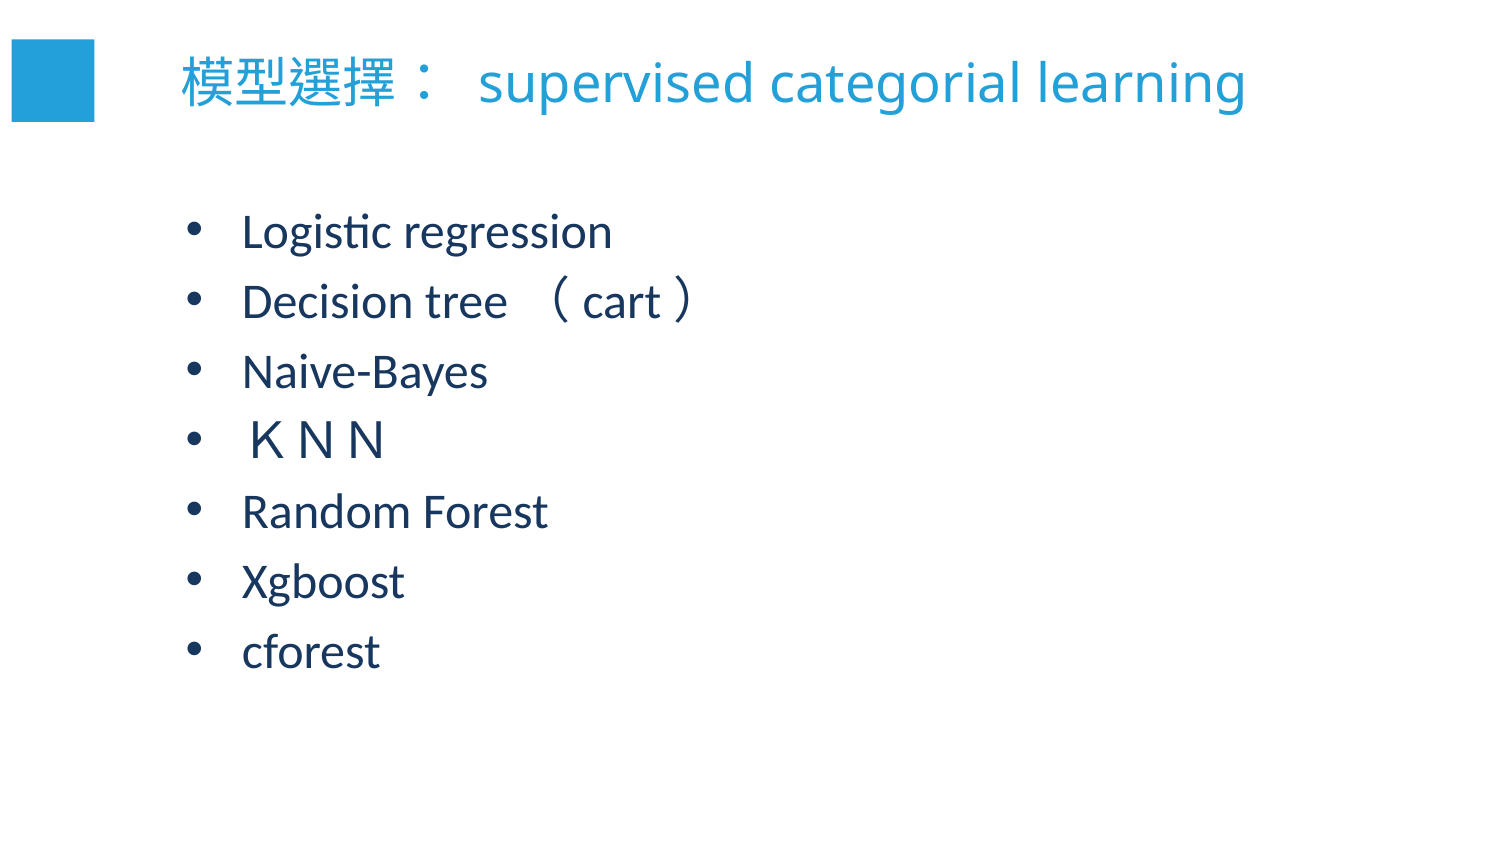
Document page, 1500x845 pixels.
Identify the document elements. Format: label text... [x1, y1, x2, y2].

text_box Logistic regression Decision tree（cart） Naive-Bayes ＫＮＮ Random Forest Xgboost cforest [169, 190, 1365, 762]
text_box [11, 37, 1264, 123]
